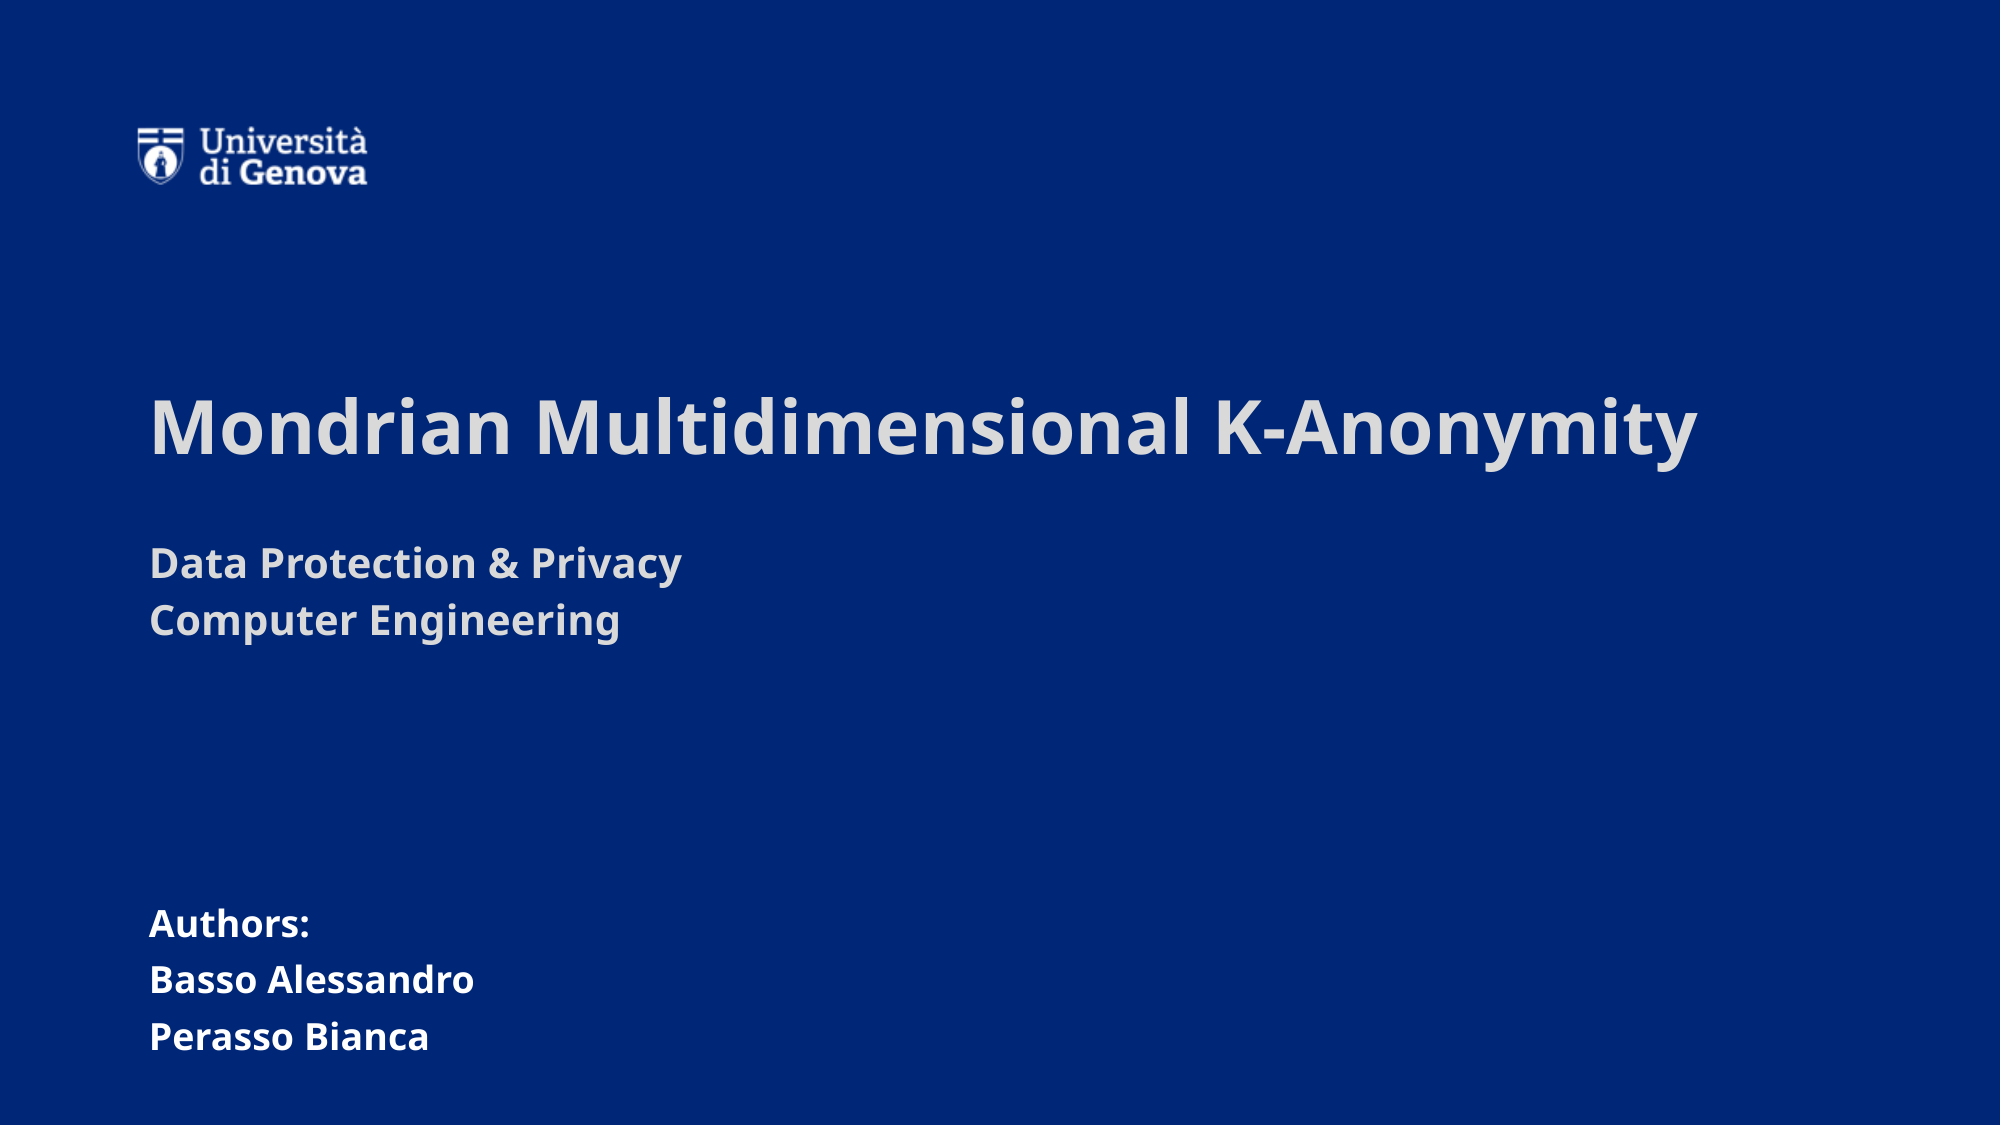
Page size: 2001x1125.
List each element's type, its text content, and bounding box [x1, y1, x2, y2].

picture [93, 67, 624, 269]
subtitle Authors: Basso Alessandro Perasso Bianca [134, 875, 1389, 1079]
title Mondrian Multidimensional K-Anonymity Data Protection & Privacy Computer Engineering [134, 359, 1839, 785]
